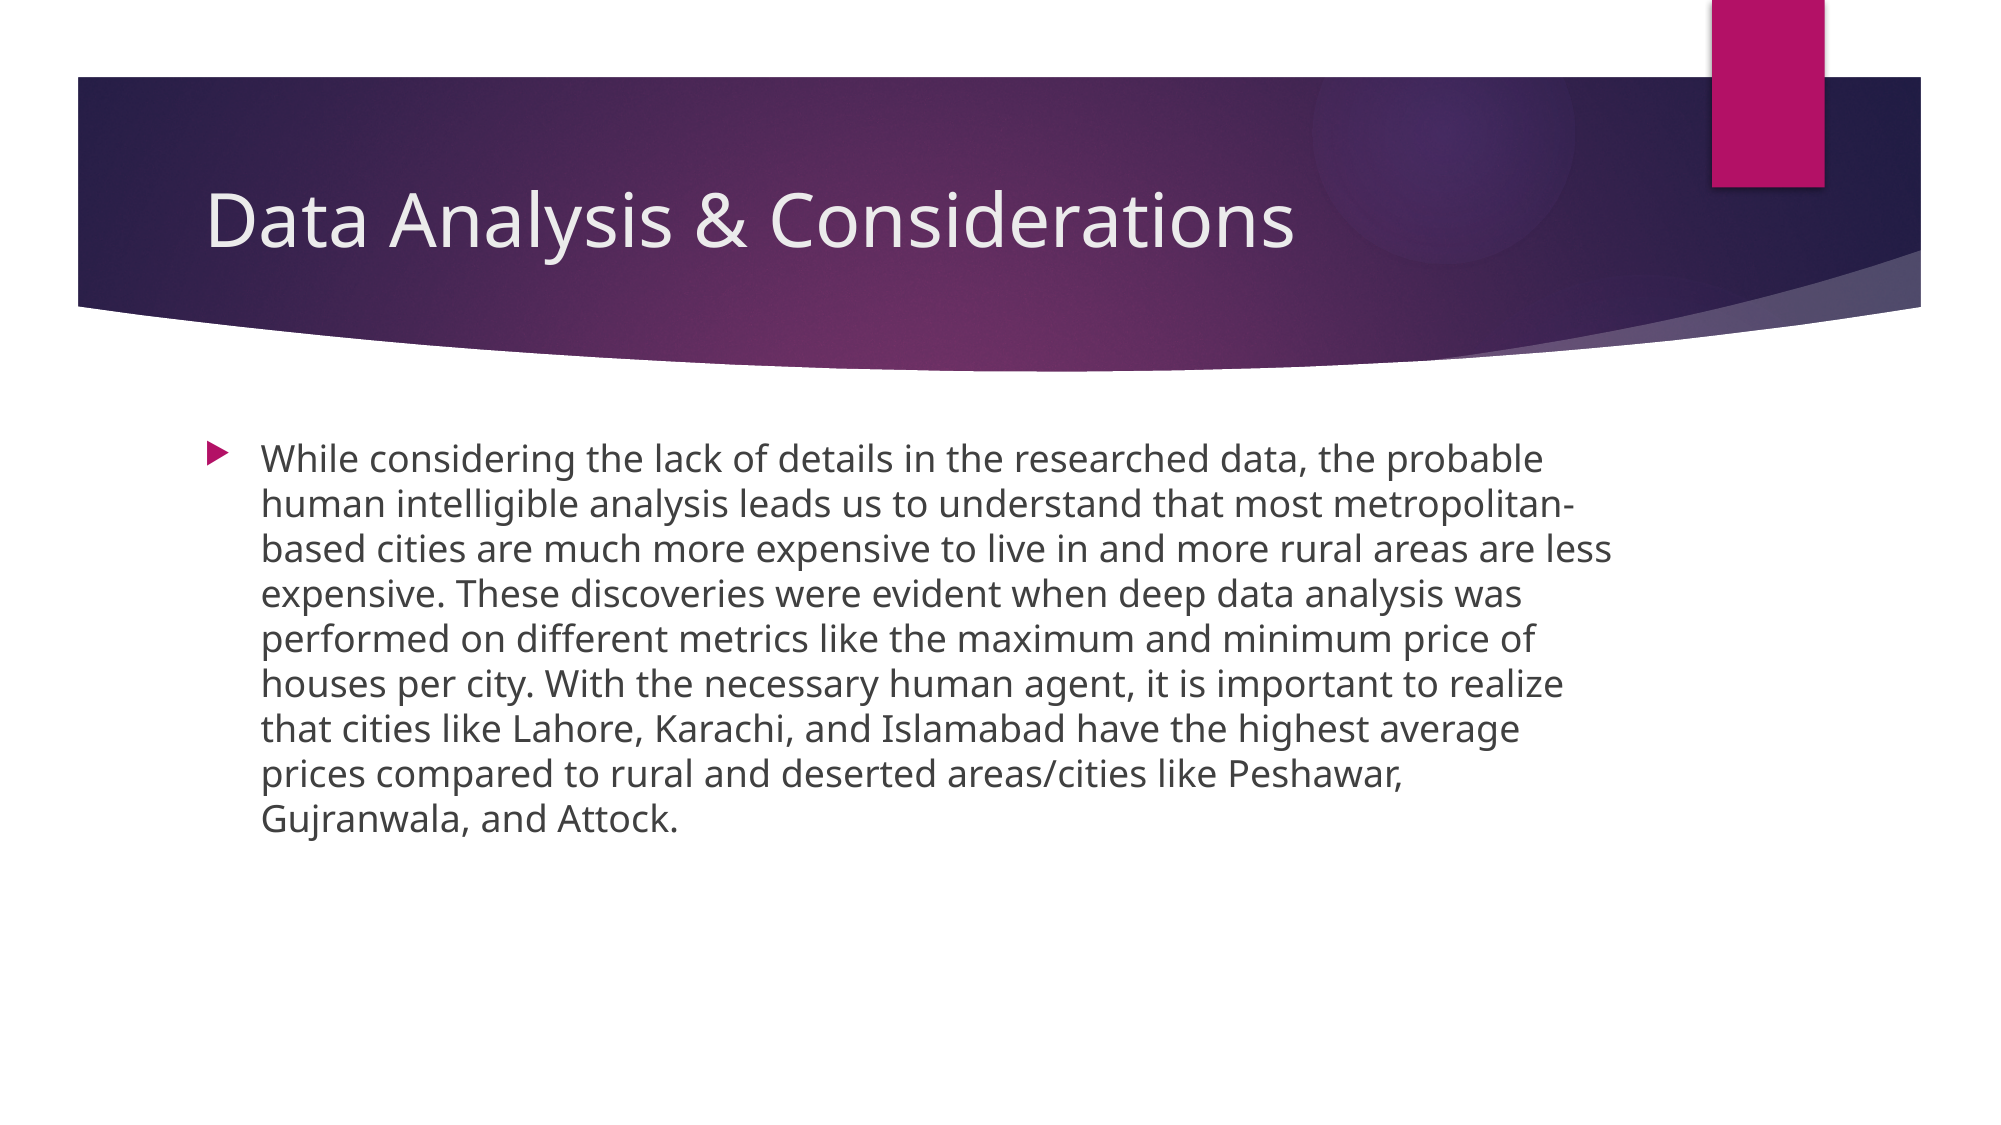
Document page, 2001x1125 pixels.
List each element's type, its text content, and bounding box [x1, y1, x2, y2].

list While considering the lack of details in the researched data, the probable human intelligible analysis leads us to understand that most metropolitan-based cities are much more expensive to live in and more rural areas are less expensive. These discoveries were evident when deep data analysis was performed on different metrics like the maximum and minimum price of houses per city. With the necessary human agent, it is important to realize that cities like Lahore, Karachi, and Islamabad have the highest average prices compared to rural and deserted areas/cities like Peshawar, Gujranwala, and Attock. [189, 427, 1638, 988]
title Data Analysis & Considerations [189, 159, 1627, 276]
